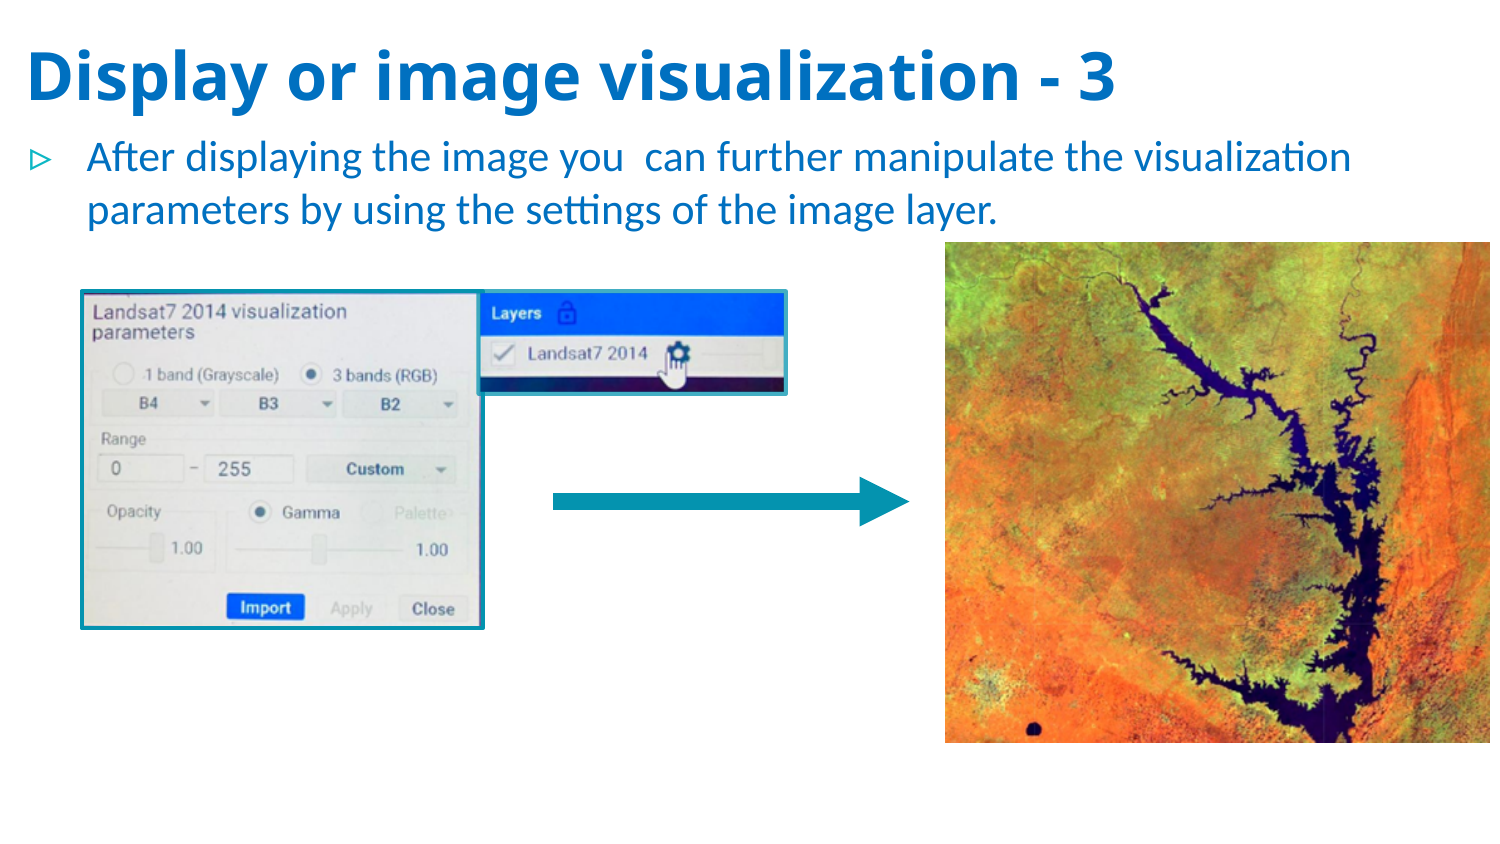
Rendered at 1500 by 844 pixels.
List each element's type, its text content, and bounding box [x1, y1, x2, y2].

title Display or image visualization - 3 [10, 29, 1418, 130]
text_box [83, 293, 784, 627]
list After displaying the image you can further manipulate the visualization parameters by using the settings of the image layer. [15, 113, 1438, 243]
picture [944, 242, 1490, 743]
